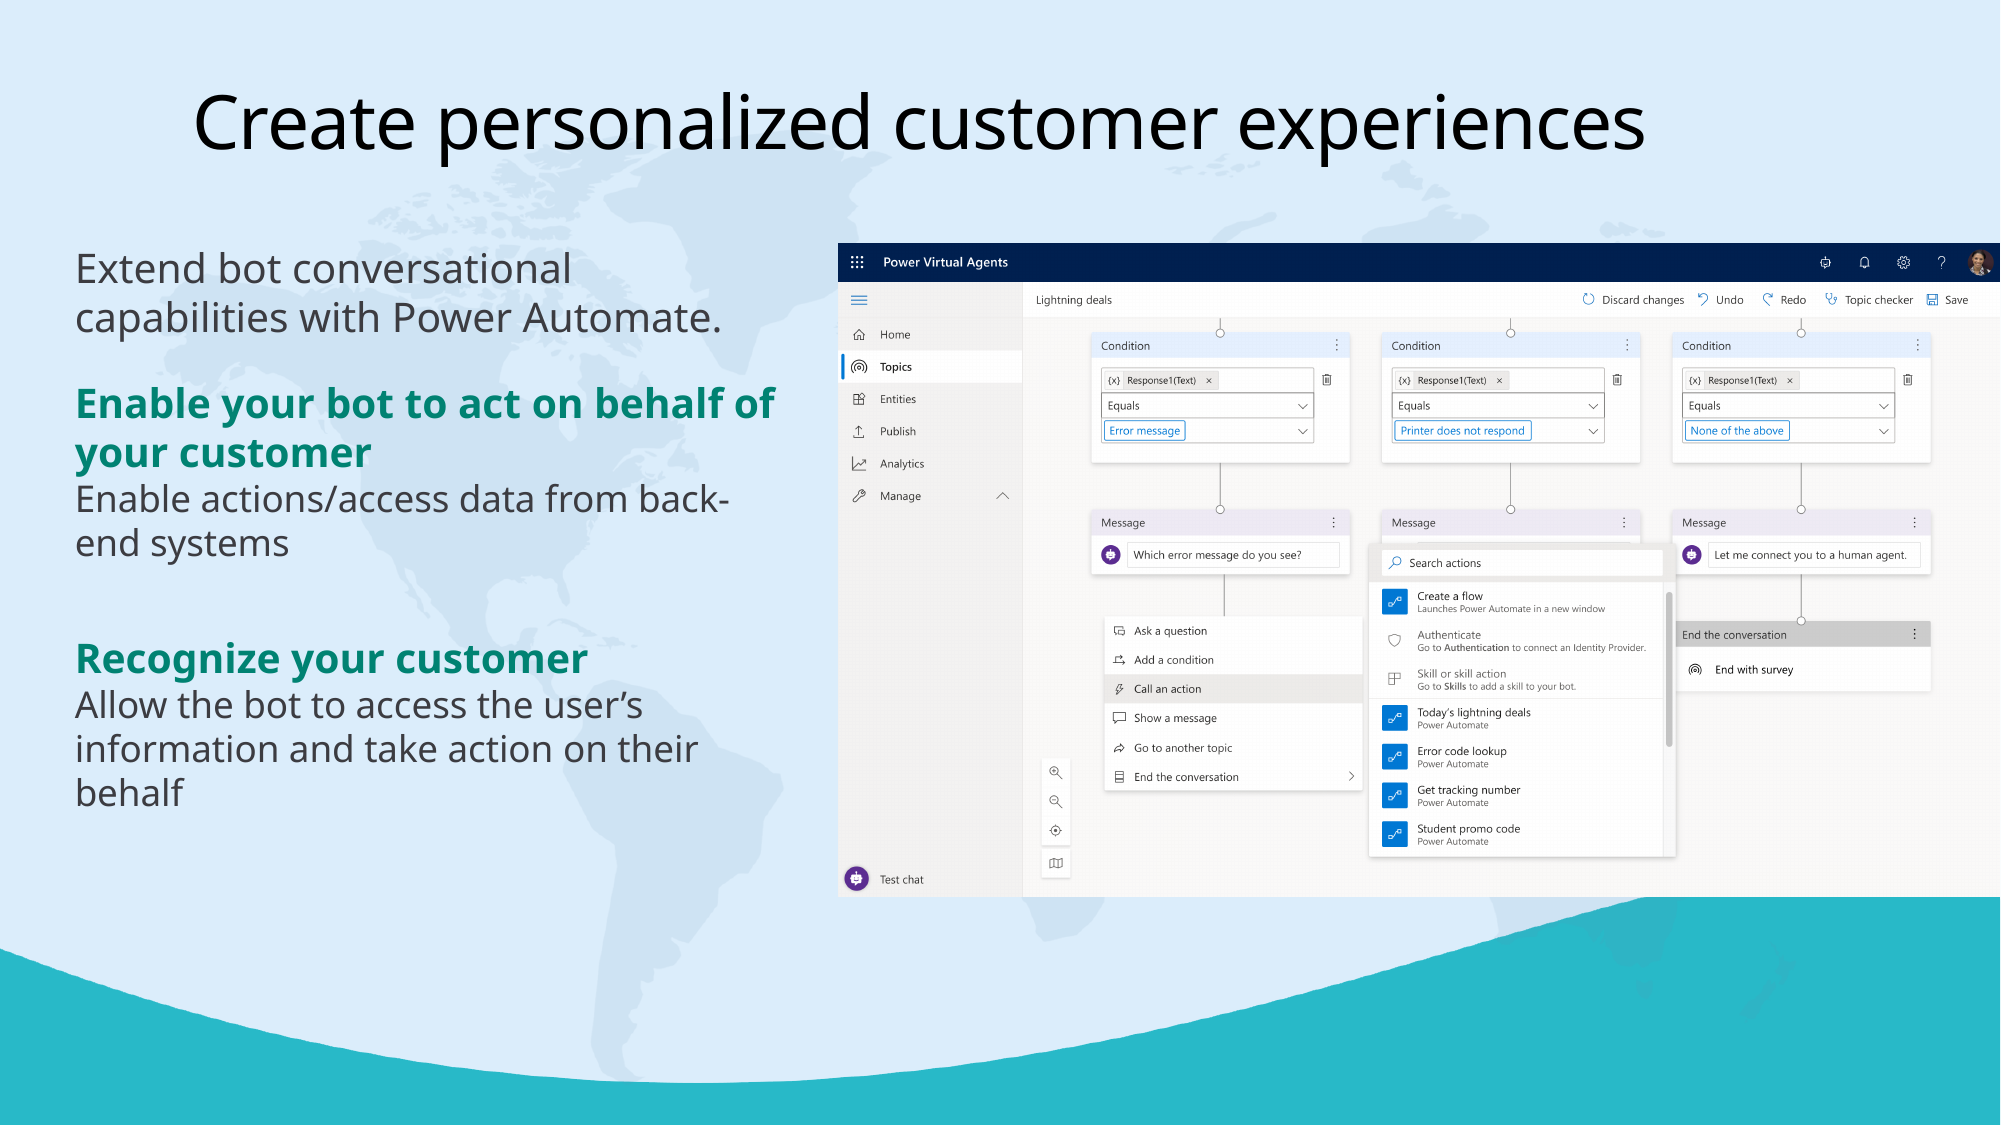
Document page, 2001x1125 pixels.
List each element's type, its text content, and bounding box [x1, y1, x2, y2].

picture [0, 0, 2001, 1125]
title Create personalized customer experiences [192, 75, 2000, 166]
text_box Extend bot conversational capabilities with Power Automate. Enable your bot to act on behalf of your customer Enable actions/access data from back-end systems Recognize your customer Allow the bot to access the user’s information and take action on their behalf [74, 243, 797, 927]
